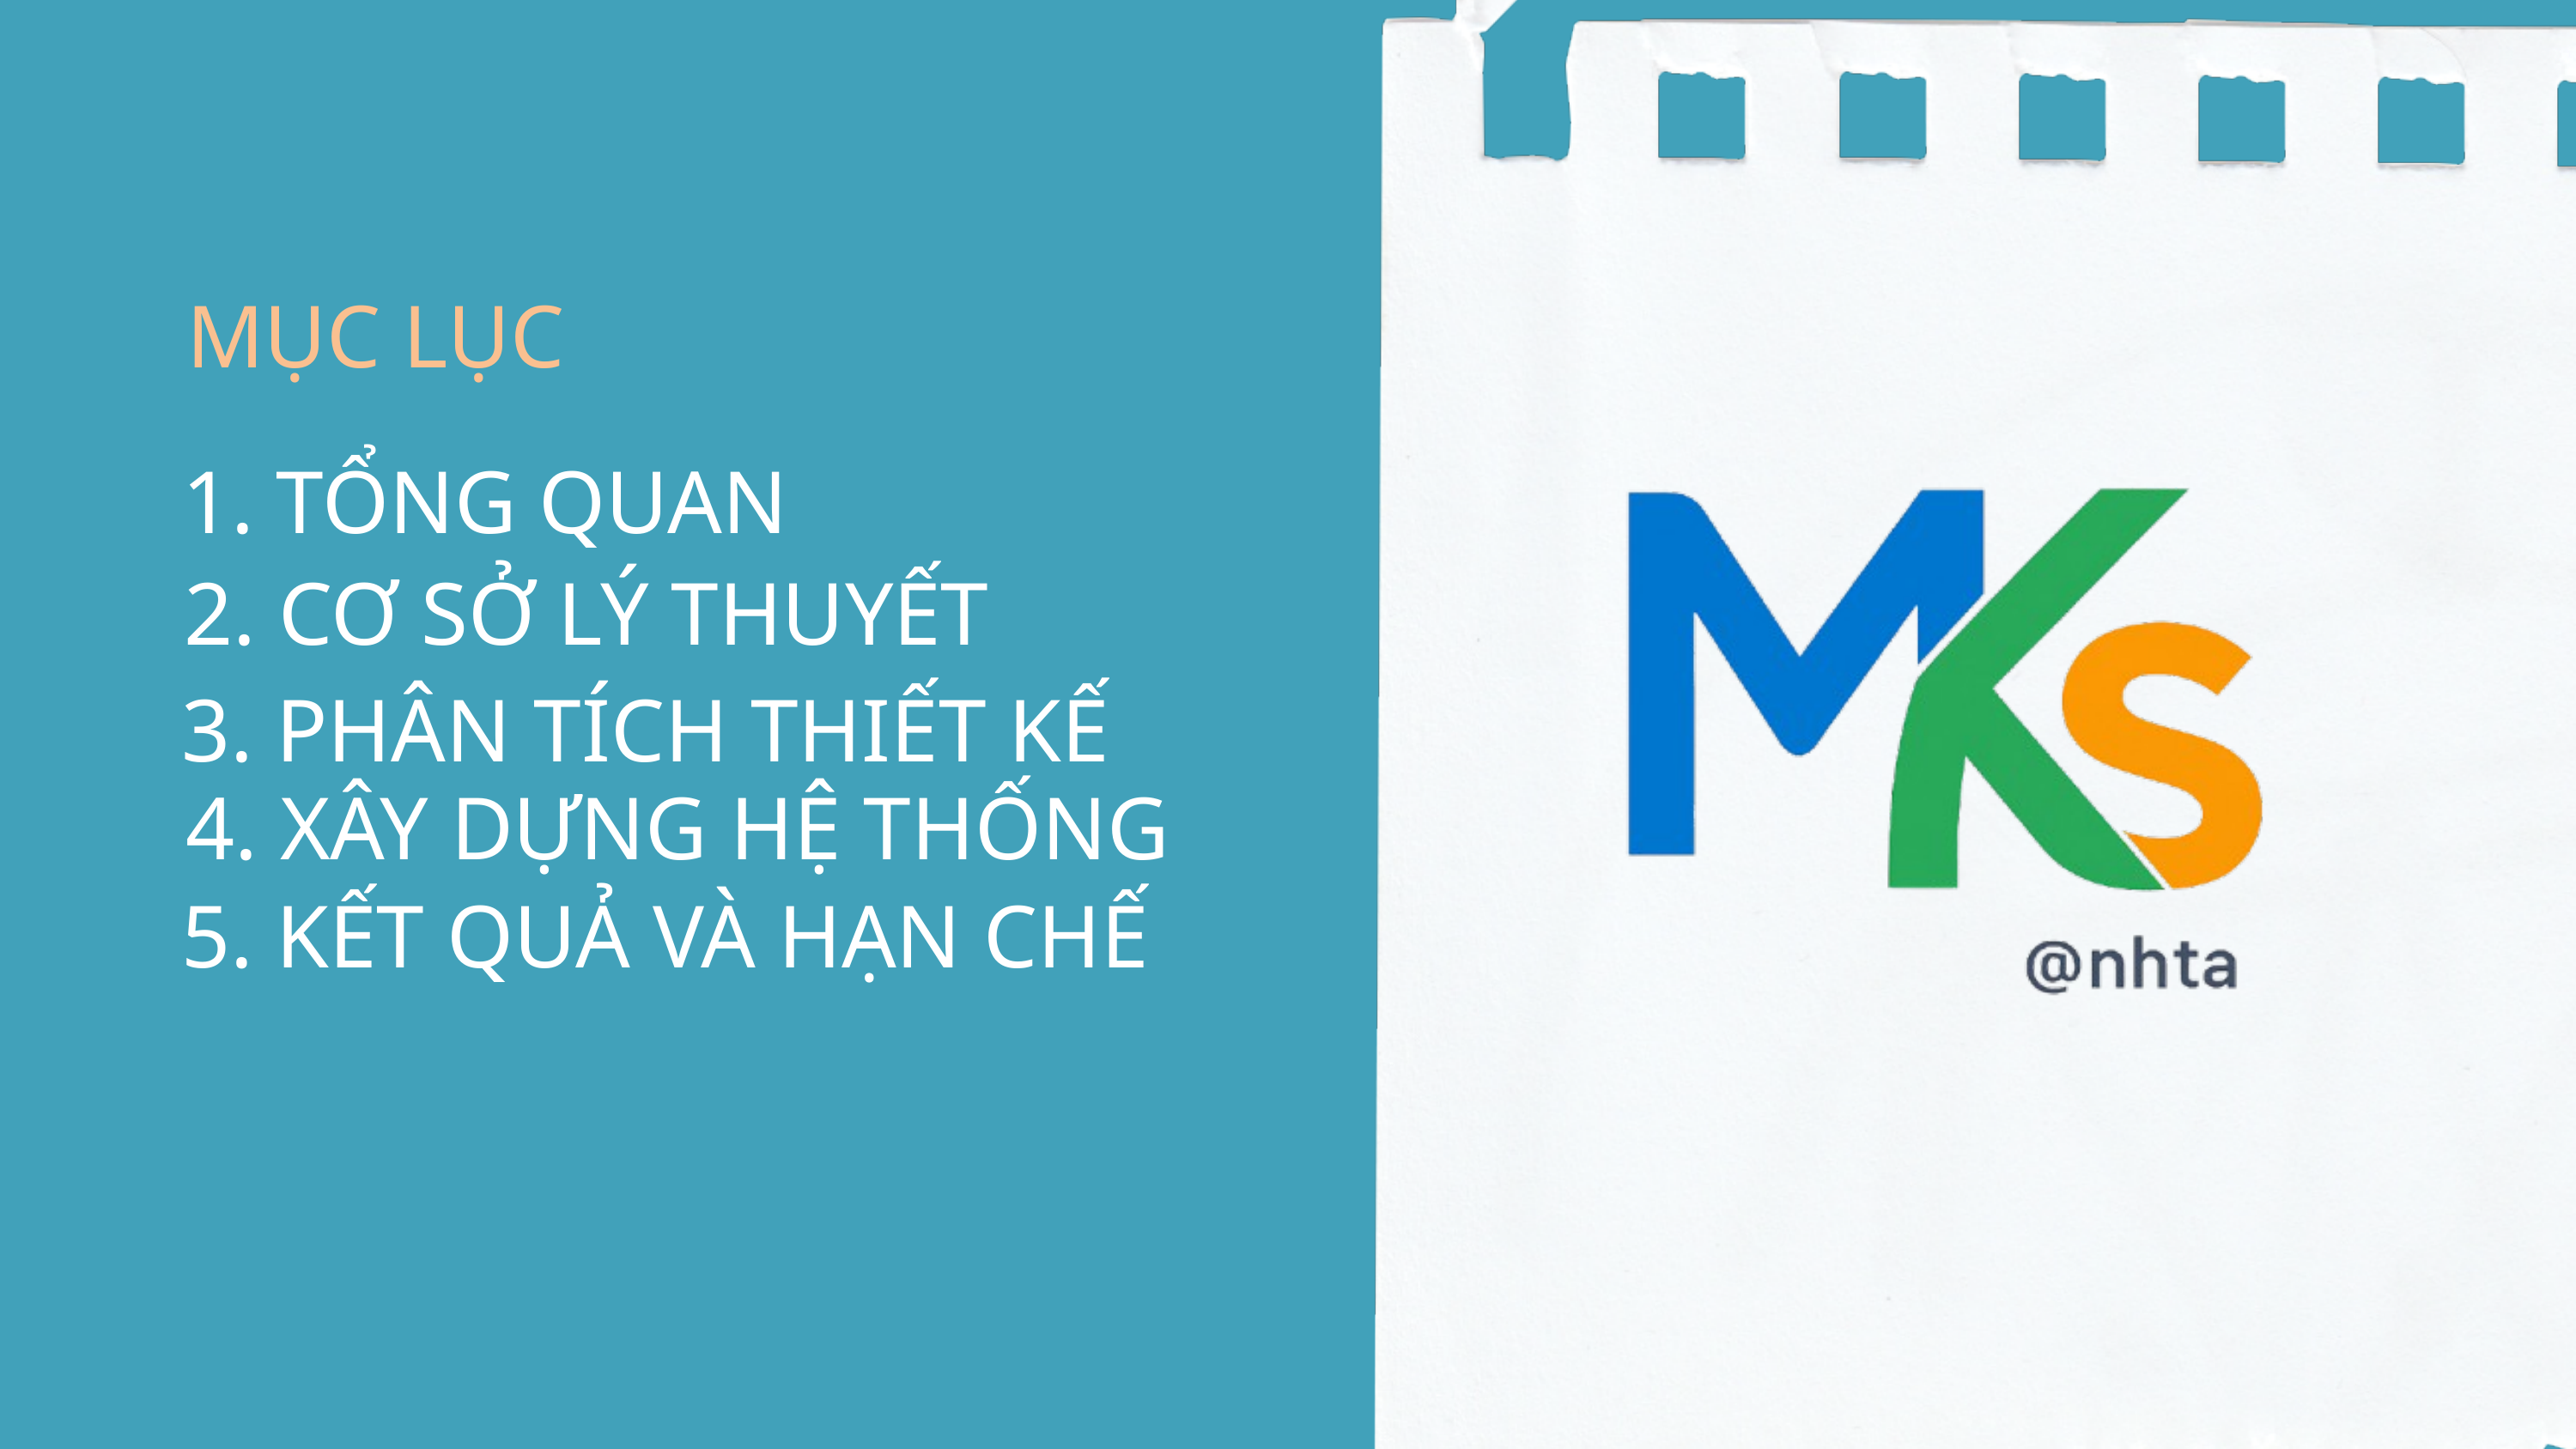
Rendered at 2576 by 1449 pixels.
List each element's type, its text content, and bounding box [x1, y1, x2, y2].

text_box 2. CƠ SỞ LÝ THUYẾT [172, 552, 1334, 669]
text_box 4. XÂY DỰNG HỆ THỐNG [173, 767, 1375, 883]
text_box 3. PHÂN TÍCH THIẾT KẾ [168, 670, 1255, 786]
text_box 5. KẾT QUẢ VÀ HẠN CHẾ [168, 876, 1334, 991]
text_box [1374, 0, 2576, 1449]
picture [1453, 229, 2443, 1219]
text_box MỤC LỤC [173, 275, 713, 391]
text_box 1. TỔNG QUAN [169, 441, 951, 557]
